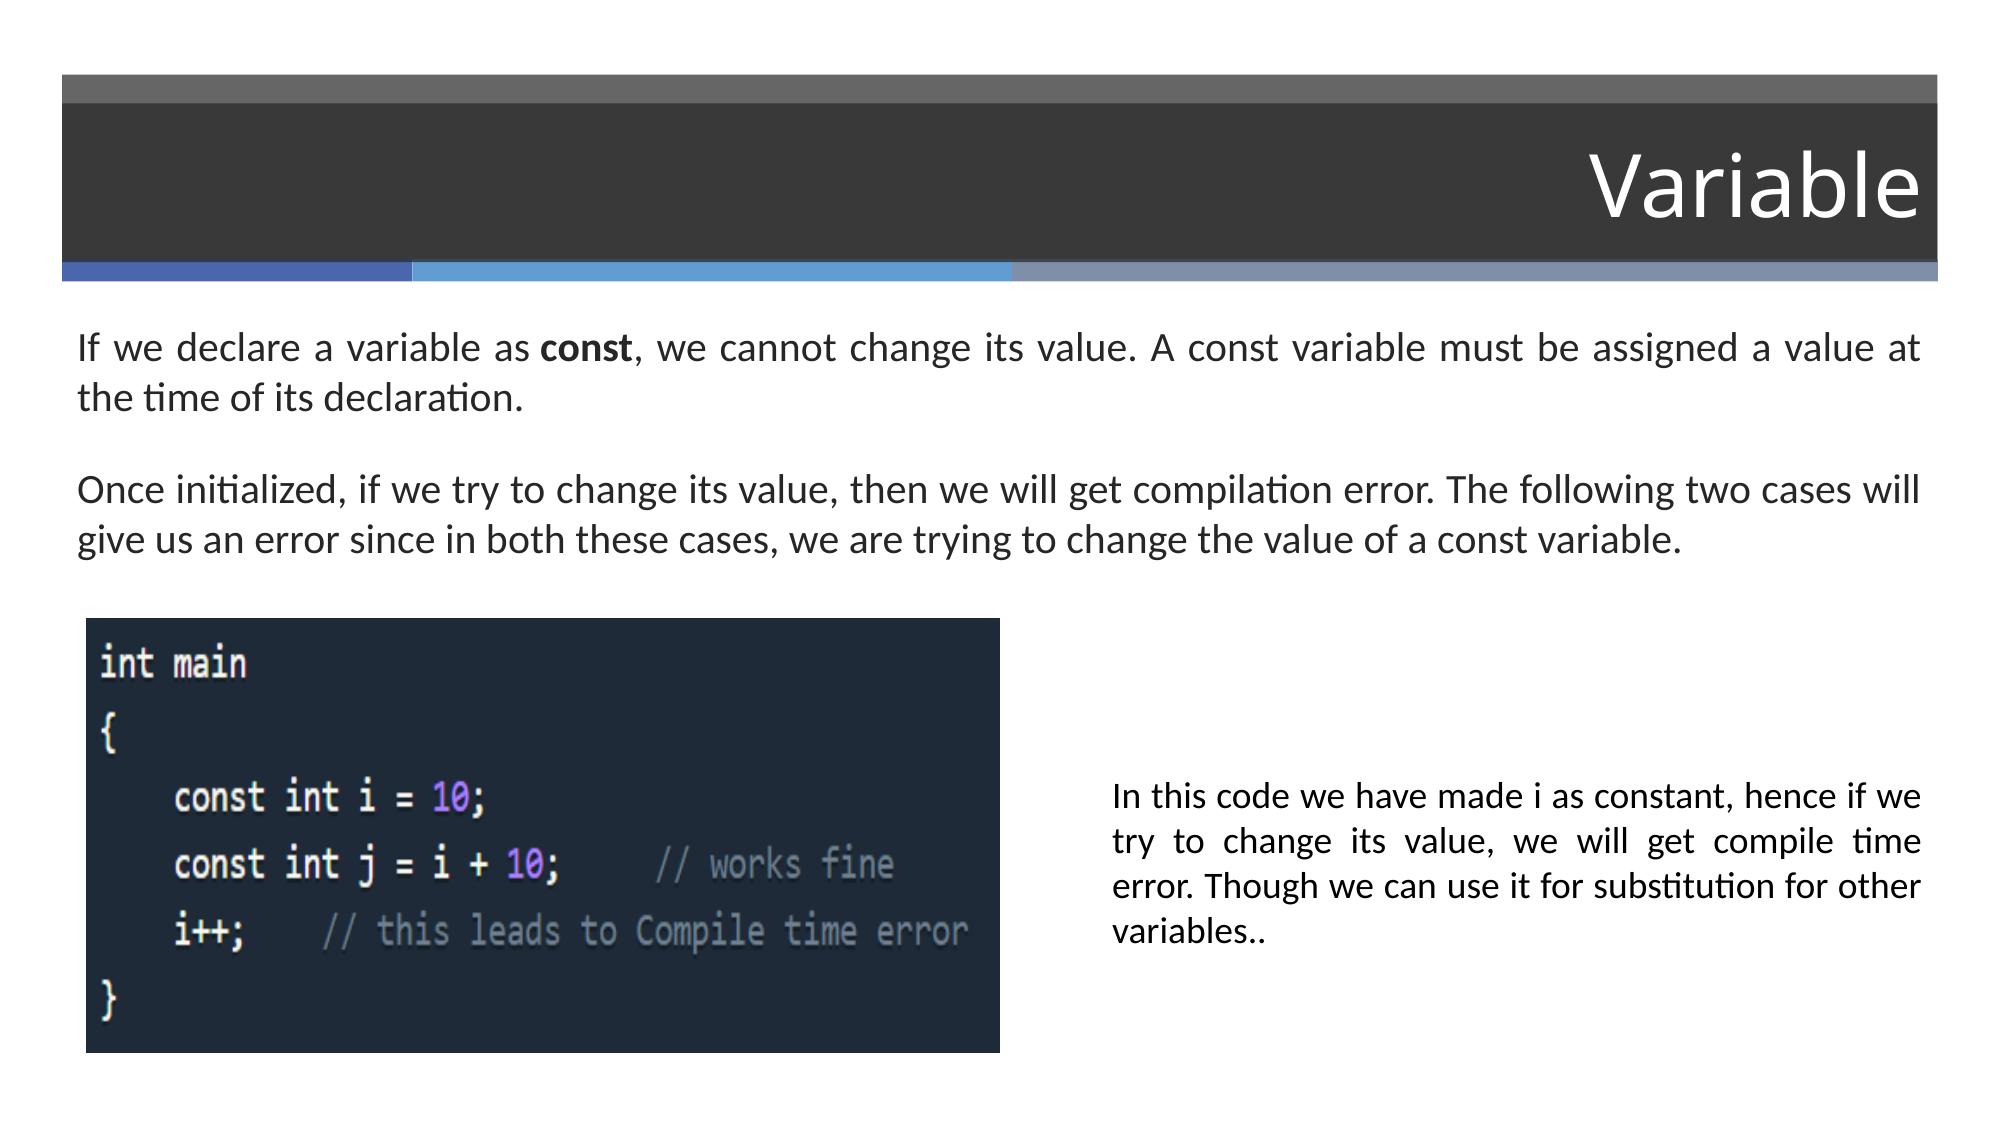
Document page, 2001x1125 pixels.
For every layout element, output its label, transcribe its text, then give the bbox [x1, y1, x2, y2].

list If we declare a variable as const, we cannot change its value. A const variable must be assigned a value at the time of its declaration. Once initialized, if we try to change its value, then we will get compilation error. The following two cases will give us an error since in both these cases, we are trying to change the value of a const variable. [62, 311, 1938, 715]
title Variable [62, 103, 1938, 263]
text_box In this code we have made i as constant, hence if we try to change its value, we will get compile time error. Though we can use it for substitution for other variables.. [1097, 763, 1938, 959]
picture [85, 617, 1001, 1054]
